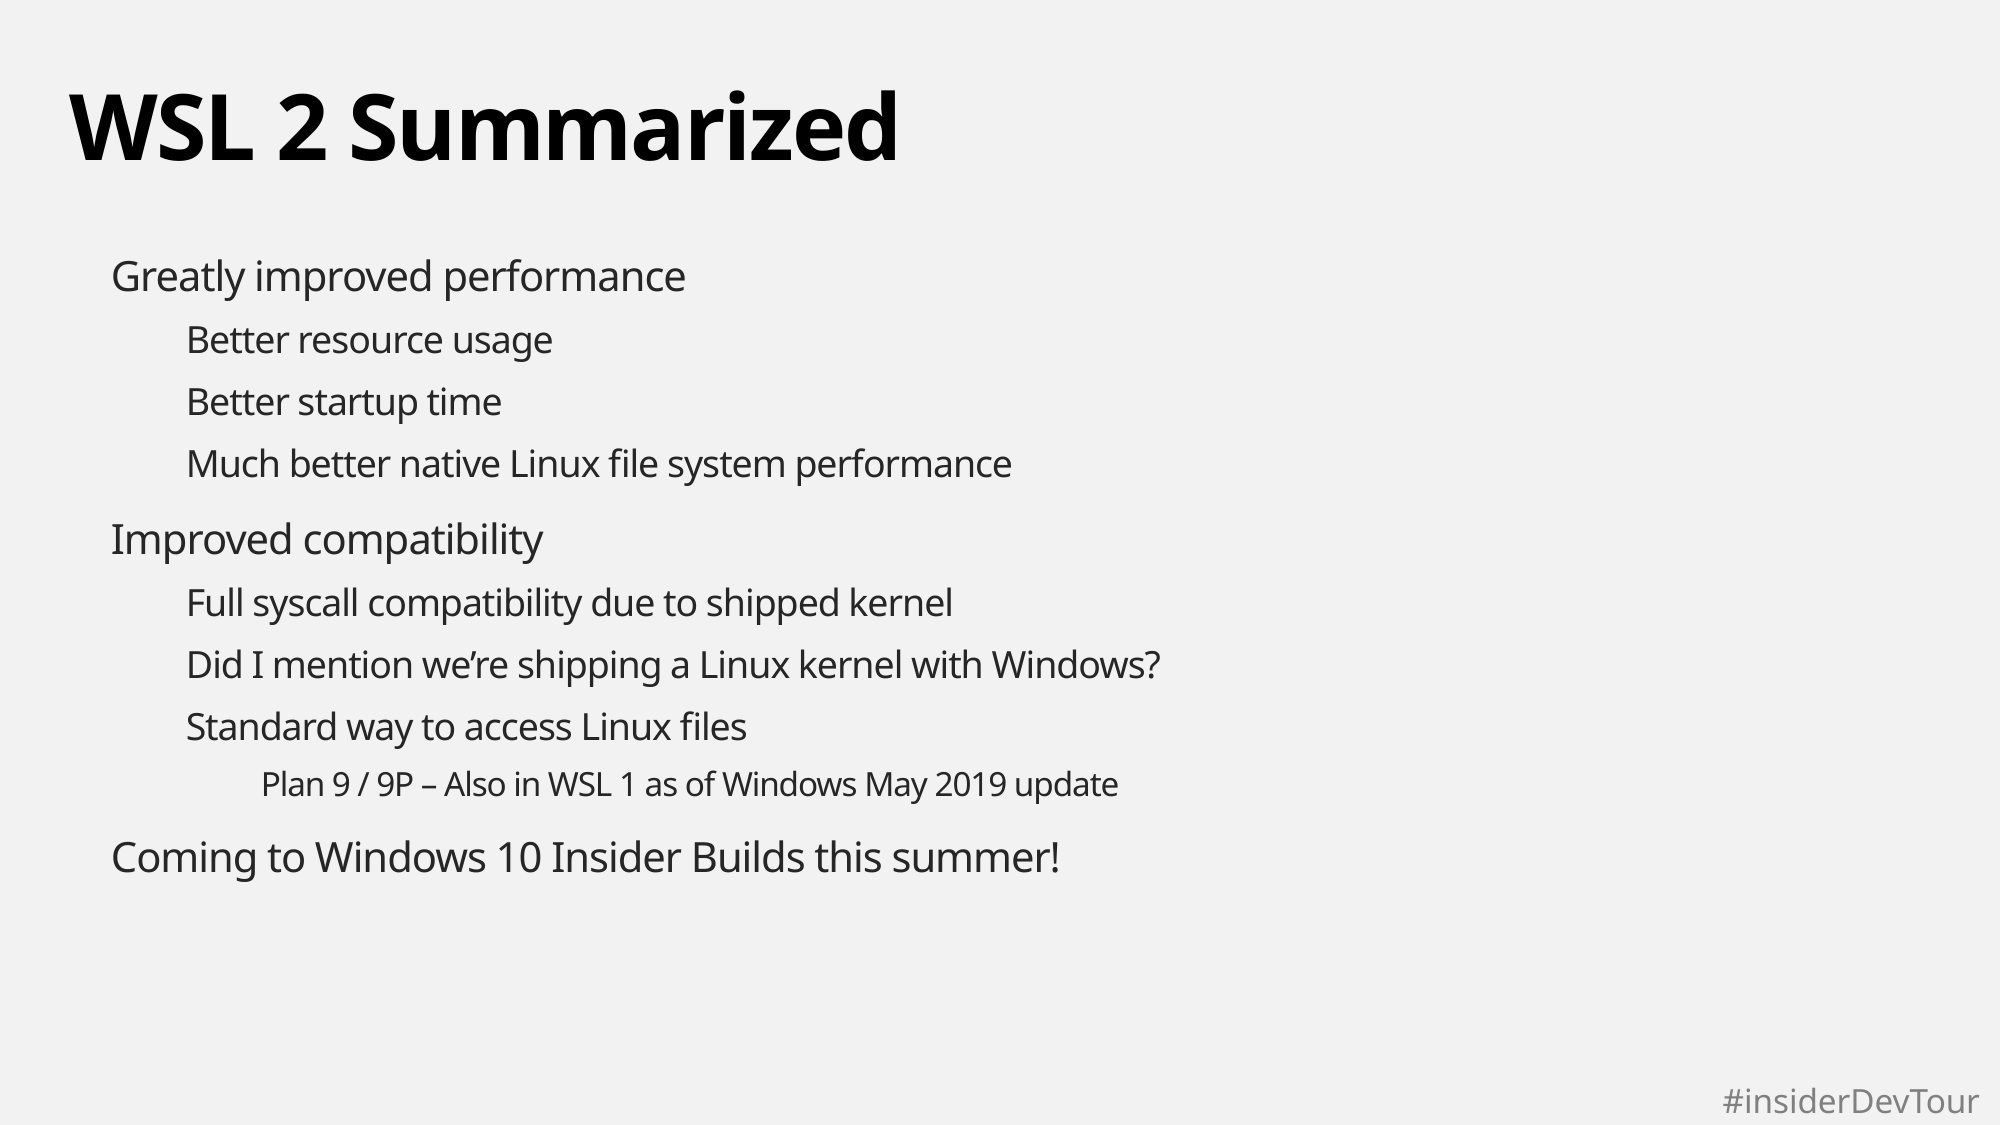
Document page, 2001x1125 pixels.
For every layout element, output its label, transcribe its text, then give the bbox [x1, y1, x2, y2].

list Greatly improved performance Better resource usage Better startup time Much better native Linux file system performance Improved compatibility Full syscall compatibility due to shipped kernel Did I mention we’re shipping a Linux kernel with Windows? Standard way to access Linux files Plan 9 / 9P – Also in WSL 1 as of Windows May 2019 update Coming to Windows 10 Insider Builds this summer! [95, 235, 1904, 1029]
title WSL 2 Summarized [55, 53, 1945, 209]
